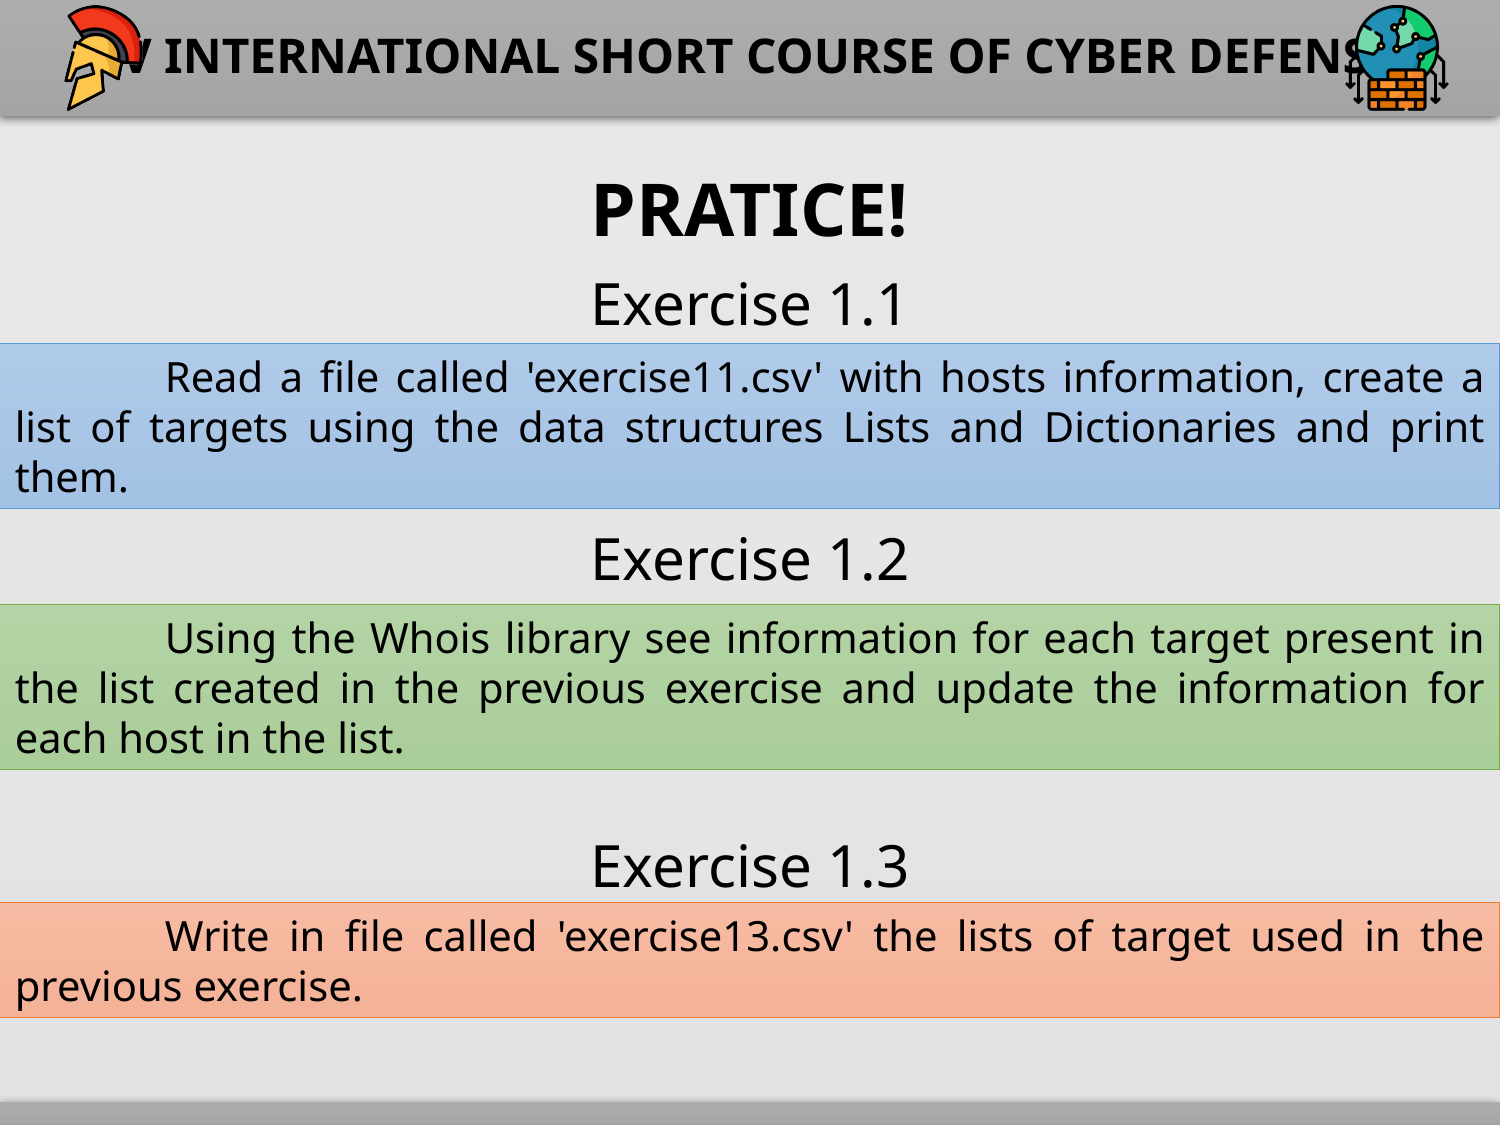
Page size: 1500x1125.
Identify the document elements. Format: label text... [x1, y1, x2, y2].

text_box Exercise 1.3 [0, 822, 1500, 902]
text_box Write in file called 'exercise13.csv' the lists of target used in the previous exercise. [0, 902, 1500, 1018]
text_box Read a file called 'exercise11.csv' with hosts information, create a list of targets using the data structures Lists and Dictionaries and print them. [0, 345, 1500, 509]
text_box PRATICE! [0, 156, 1500, 259]
text_box Exercise 1.1 [0, 259, 1500, 345]
picture [1344, 5, 1450, 111]
picture [50, 5, 157, 111]
text_box Using the Whois library see information for each target present in the list created in the previous exercise and update the information for each host in the list. [0, 604, 1500, 770]
text_box Exercise 1.2 [0, 515, 1500, 600]
